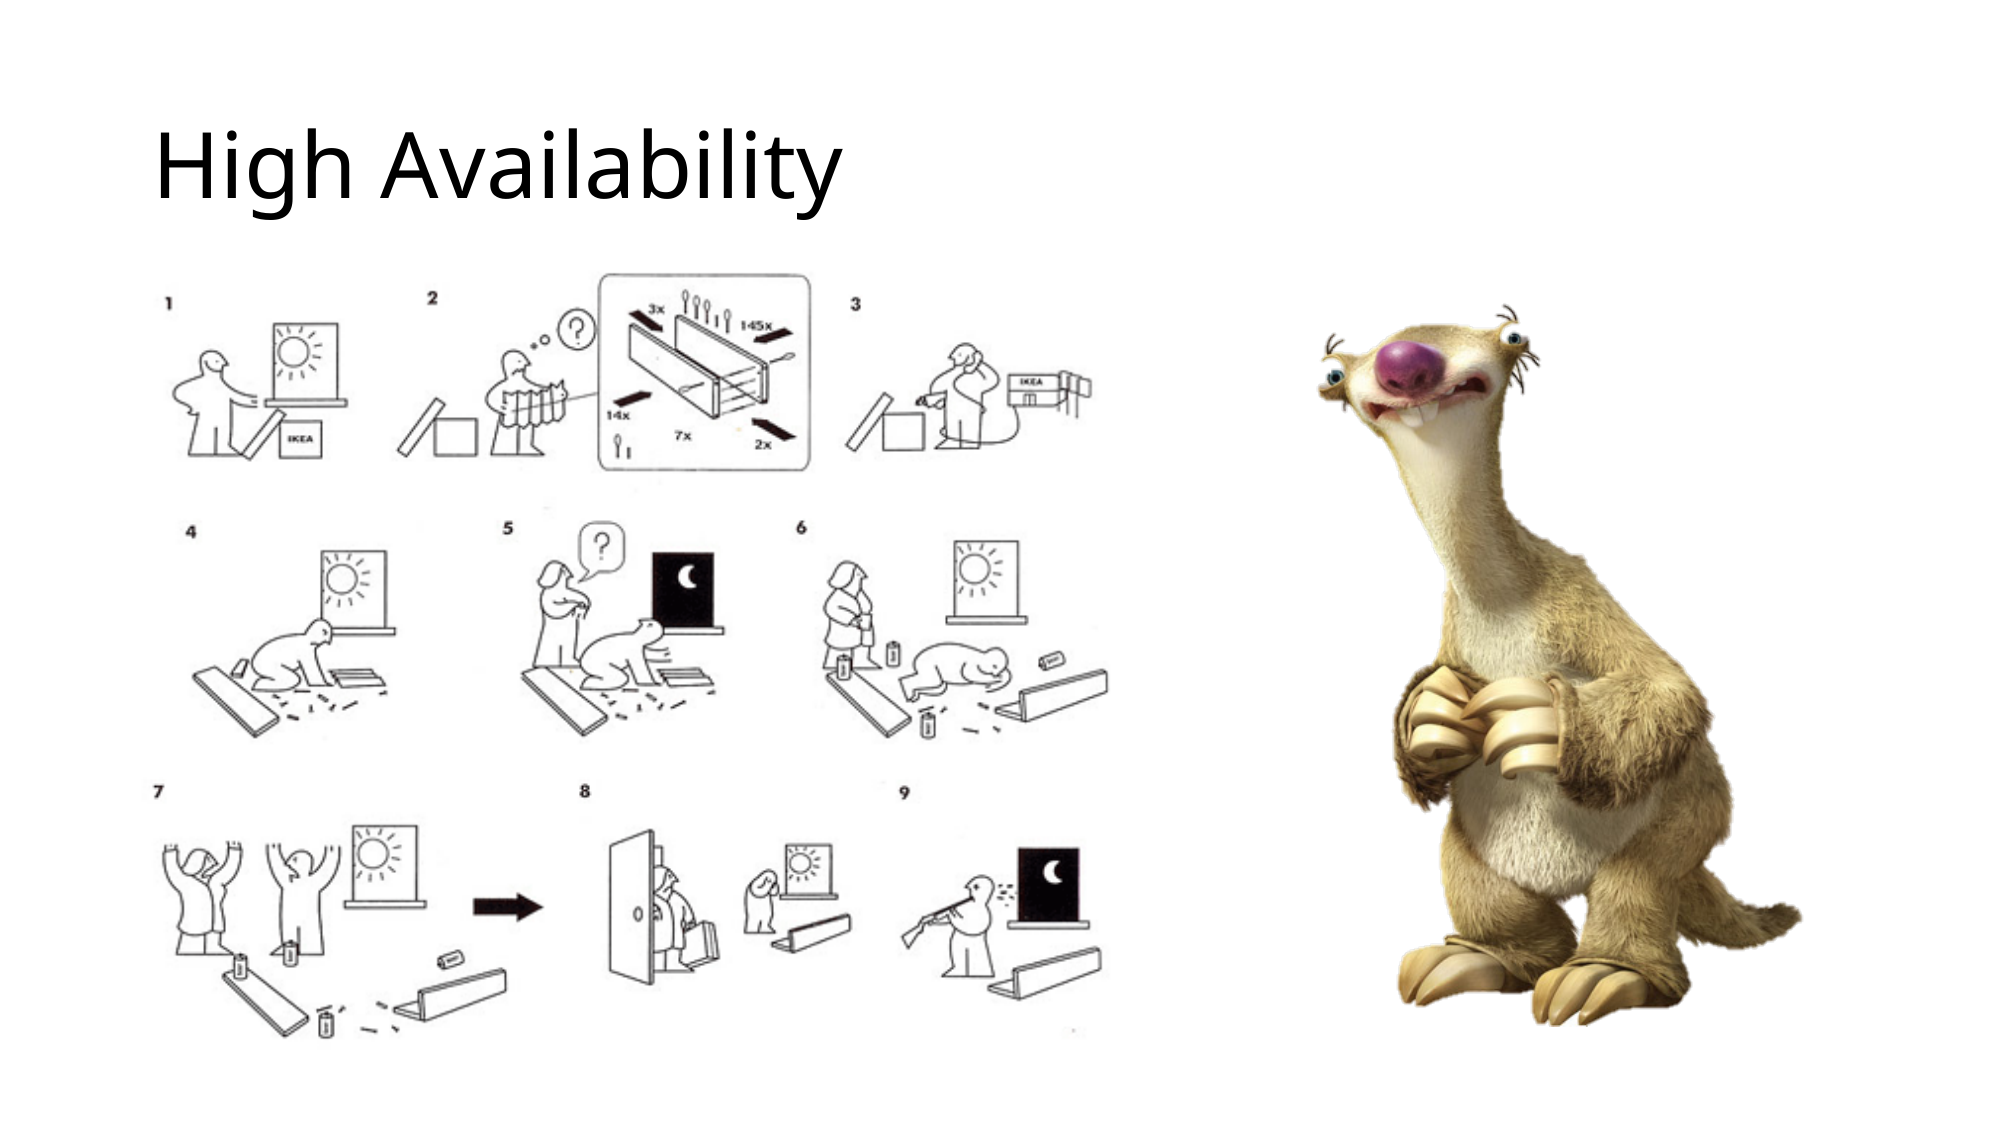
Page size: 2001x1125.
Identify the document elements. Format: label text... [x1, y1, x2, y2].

title High Availability [137, 59, 1863, 278]
picture [1202, 299, 1931, 1028]
picture [137, 257, 1126, 1051]
